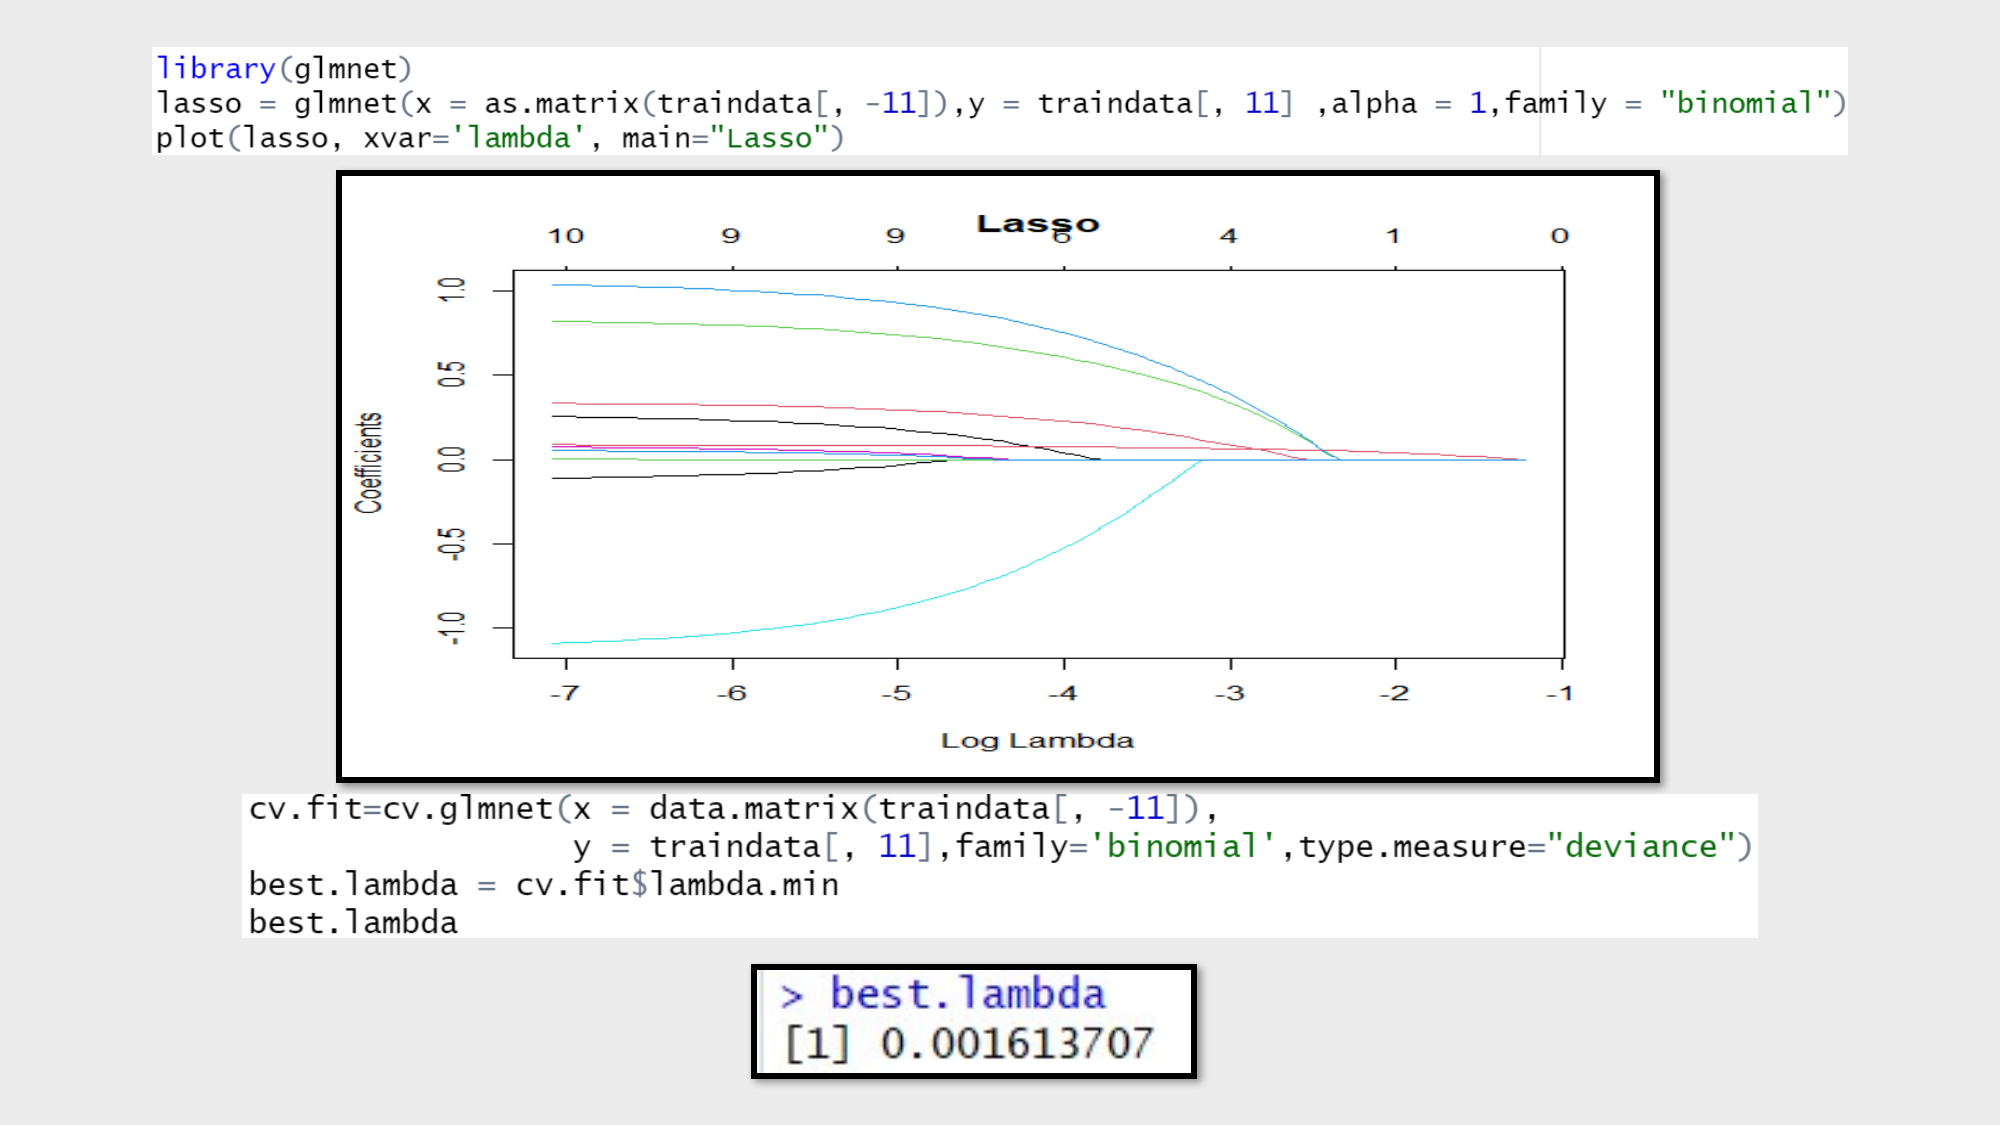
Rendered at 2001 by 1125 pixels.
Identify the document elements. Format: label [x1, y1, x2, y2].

picture [152, 47, 1848, 155]
picture [756, 970, 1191, 1074]
picture [242, 794, 1758, 938]
picture [342, 175, 1654, 777]
